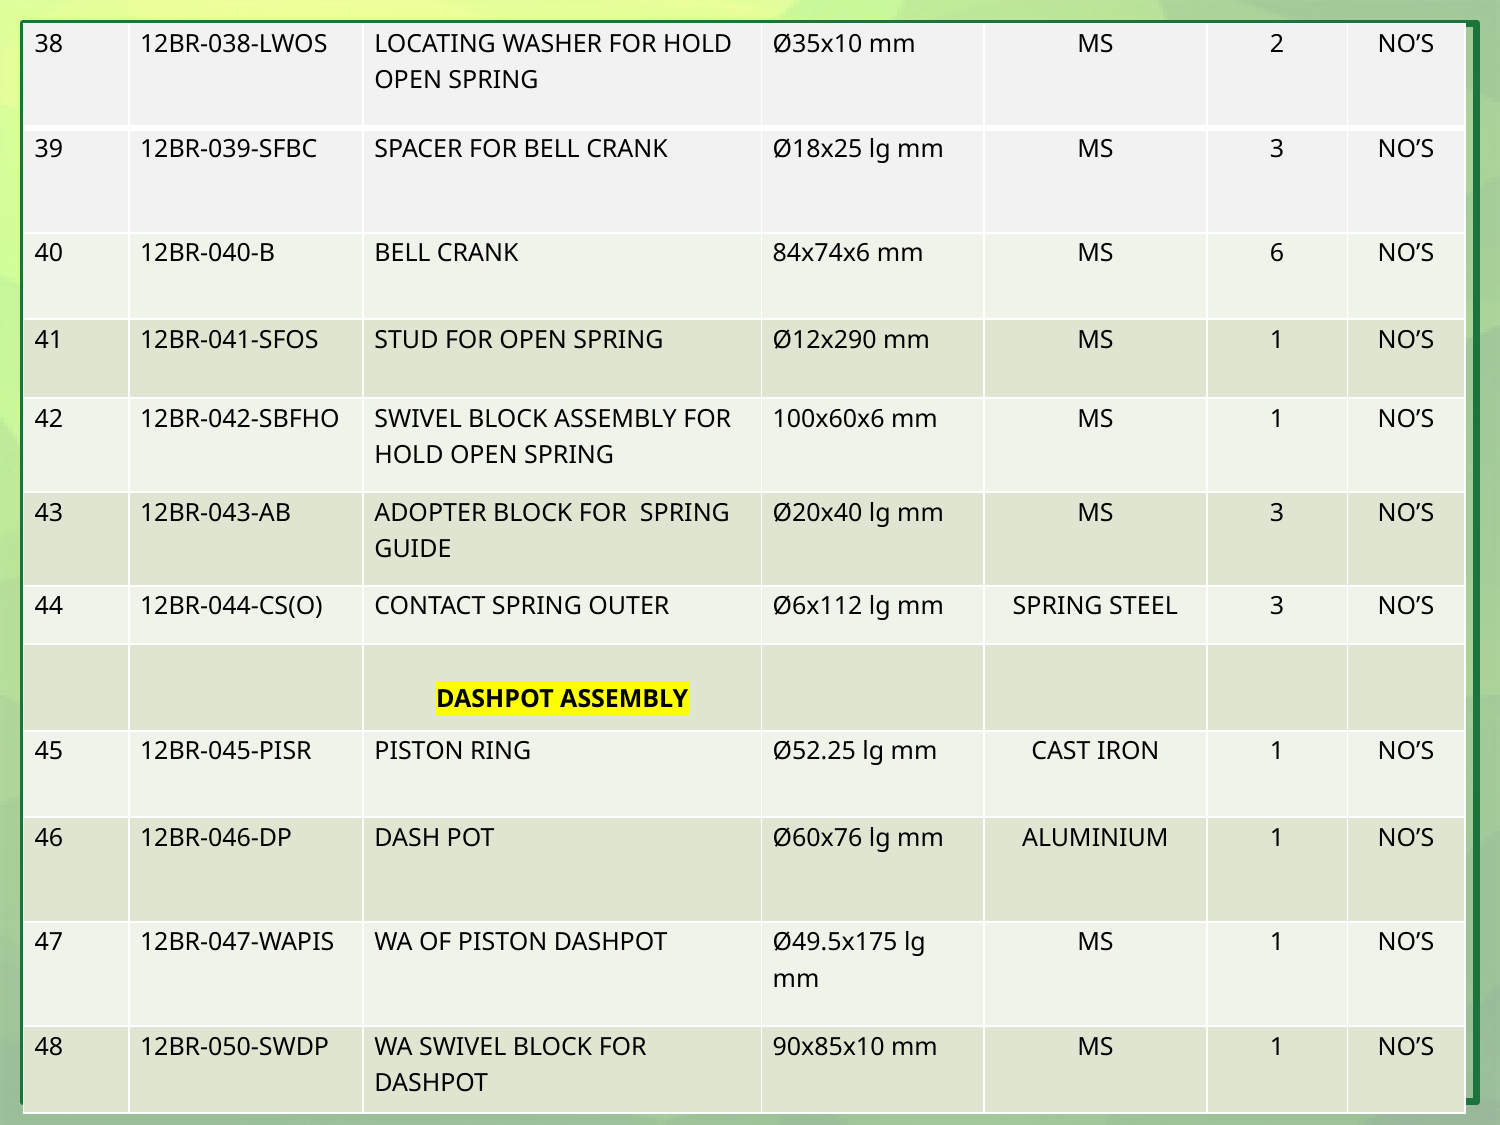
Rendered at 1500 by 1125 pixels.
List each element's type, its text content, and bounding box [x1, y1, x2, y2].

table_cell 47 [24, 923, 128, 1025]
table_cell MS [985, 131, 1206, 232]
table_cell NO’S [1348, 320, 1464, 397]
table_cell 12BR-041-SFOS [130, 320, 362, 397]
table_cell 1 [1208, 923, 1347, 1025]
table_header NO’S [1348, 24, 1464, 125]
table_cell MS [985, 234, 1206, 318]
table_cell CAST IRON [985, 732, 1206, 816]
table_cell 12BR-040-B [130, 234, 362, 318]
table_cell [130, 645, 362, 730]
table_cell 45 [24, 732, 128, 816]
table_cell 12BR-050-SWDP [130, 1027, 362, 1112]
table_cell 1 [1208, 320, 1347, 397]
table_cell STUD FOR OPEN SPRING [364, 320, 761, 397]
table_cell 100x60x6 mm [762, 399, 983, 491]
table_cell Ø12x290 mm [762, 320, 983, 397]
table_cell MS [985, 1027, 1206, 1112]
table_header LOCATING WASHER FOR HOLD OPEN SPRING [364, 24, 761, 125]
table_cell 44 [24, 587, 128, 643]
table_cell NO’S [1348, 131, 1464, 232]
table_cell Ø52.25 lg mm [762, 732, 983, 816]
table_cell NO’S [1348, 923, 1464, 1025]
table_cell Ø20x40 lg mm [762, 493, 983, 585]
table_cell NO’S [1348, 1027, 1464, 1112]
table_cell 12BR-043-AB [130, 493, 362, 585]
table_cell 46 [24, 818, 128, 921]
table_header Ø35x10 mm [762, 24, 983, 125]
table_cell 12BR-045-PISR [130, 732, 362, 816]
table_cell 6 [1208, 234, 1347, 318]
table_cell MS [985, 923, 1206, 1025]
table_header 12BR-038-LWOS [130, 24, 362, 125]
table_cell 39 [24, 131, 128, 232]
table_cell 12BR-047-WAPIS [130, 923, 362, 1025]
table_cell NO’S [1348, 493, 1464, 585]
table_cell 12BR-044-CS(O) [130, 587, 362, 643]
table_header 2 [1208, 24, 1347, 125]
table_header 38 [24, 24, 128, 125]
table_cell ALUMINIUM [985, 818, 1206, 921]
table_cell SWIVEL BLOCK ASSEMBLY FOR HOLD OPEN SPRING [364, 399, 761, 491]
table_cell SPACER FOR BELL CRANK [364, 131, 761, 232]
table_cell [1348, 645, 1464, 730]
table_cell 1 [1208, 399, 1347, 491]
table_cell PISTON RING [364, 732, 761, 816]
table_cell 43 [24, 493, 128, 585]
table_cell NO’S [1348, 818, 1464, 921]
table_cell CONTACT SPRING OUTER [364, 587, 761, 643]
table_cell [24, 645, 128, 730]
table_cell [1208, 645, 1347, 730]
table_cell [762, 645, 983, 730]
table_cell Ø45x25 mm [0, 0, 1500, 1125]
table_cell WA OF PISTON DASHPOT [364, 923, 761, 1025]
table_cell DASH POT [364, 818, 761, 921]
table_cell Ø18x25 lg mm [762, 131, 983, 232]
table_cell DASHPOT ASSEMBLY [364, 645, 761, 730]
table_cell Ø49.5x175 lg mm [762, 923, 983, 1025]
table_cell MS [985, 320, 1206, 397]
table_cell 3 [1208, 493, 1347, 585]
table_cell NO’S [1348, 732, 1464, 816]
table_cell 12BR-042-SBFHO [130, 399, 362, 491]
table_cell [985, 645, 1206, 730]
table_cell 1 [1208, 1103, 1347, 1112]
table_cell 1 [1208, 818, 1347, 921]
table_cell NO’S [1348, 399, 1464, 491]
table_cell 3 [1208, 587, 1347, 643]
table_header MS [985, 24, 1206, 125]
table_cell NO’S [1348, 234, 1464, 318]
table_cell Ø6x112 lg mm [762, 587, 983, 643]
table_cell 12BR-039-SFBC [130, 131, 362, 232]
table_cell 1 [1208, 732, 1347, 816]
table_cell Ø60x76 lg mm [762, 818, 983, 921]
text_box [1466, 60, 1490, 101]
slide_number 7 [1074, 1042, 1425, 1103]
table_cell SPRING STEEL [985, 587, 1206, 643]
table_cell 90x85x10 mm [762, 1027, 983, 1112]
table_cell 42 [24, 399, 128, 491]
table_cell WA SWIVEL BLOCK FOR DASHPOT [364, 1027, 761, 1112]
table_cell NO’S [1348, 587, 1464, 643]
table_cell 40 [24, 234, 128, 318]
table_cell 3 [1208, 131, 1347, 232]
table_cell 1 [1208, 1027, 1347, 1042]
table_cell BELL CRANK [364, 234, 761, 318]
table_cell 12BR-046-DP [130, 818, 362, 921]
table_cell MS [985, 493, 1206, 585]
table_cell ADOPTER BLOCK FOR SPRING GUIDE [364, 493, 761, 585]
table_cell MS [985, 399, 1206, 491]
table_cell 84x74x6 mm [762, 234, 983, 318]
table_cell 41 [24, 320, 128, 397]
table_cell 48 [24, 1027, 128, 1112]
